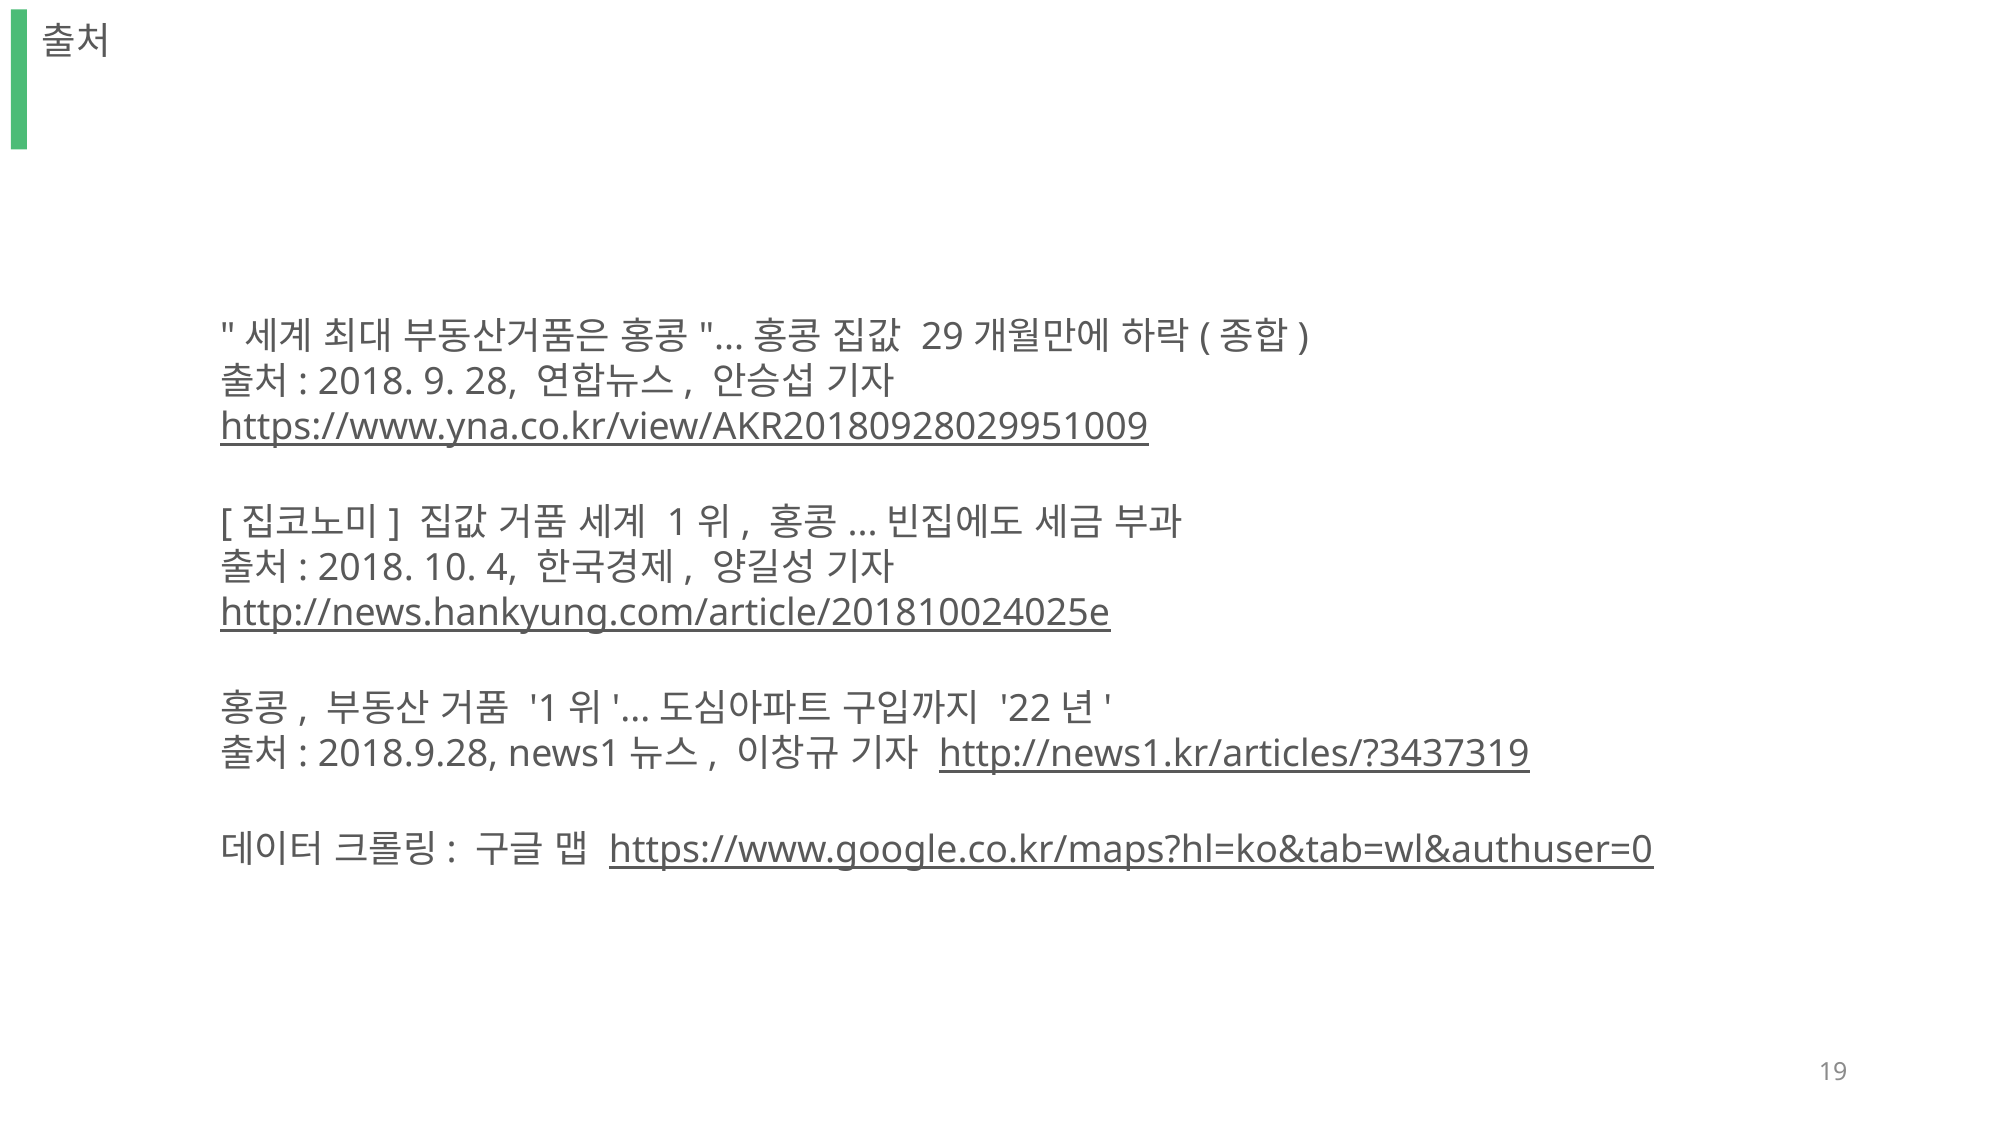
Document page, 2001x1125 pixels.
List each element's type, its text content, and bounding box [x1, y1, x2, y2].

text_box [10, 8, 28, 150]
text_box 출처 [28, 9, 788, 70]
text_box "세계 최대 부동산거품은 홍콩"...홍콩 집값 29개월만에 하락(종합) 출처: 2018. 9. 28, 연합뉴스, 안승섭 기자 https://www.yna.co.kr/view/AKR20180928029951009 [집코노미] 집값 거품 세계 1위, 홍콩...빈집에도 세금 부과 출처: 2018. 10. 4, 한국경제, 양길성 기자 http://news.hankyung.com/article/201810024025e 홍콩, 부동산 거품 '1위'...도심아파트 구입까지 '22년' 출처: 2018.9.28, news1뉴스, 이창규 기자 http://news1.kr/articles/?3437319 데이터 크롤링: 구글 맵 https://www.google.co.kr/maps?hl=ko&tab=wl&authuser=0 [205, 304, 1795, 929]
slide_number 18 [1412, 1042, 1863, 1103]
